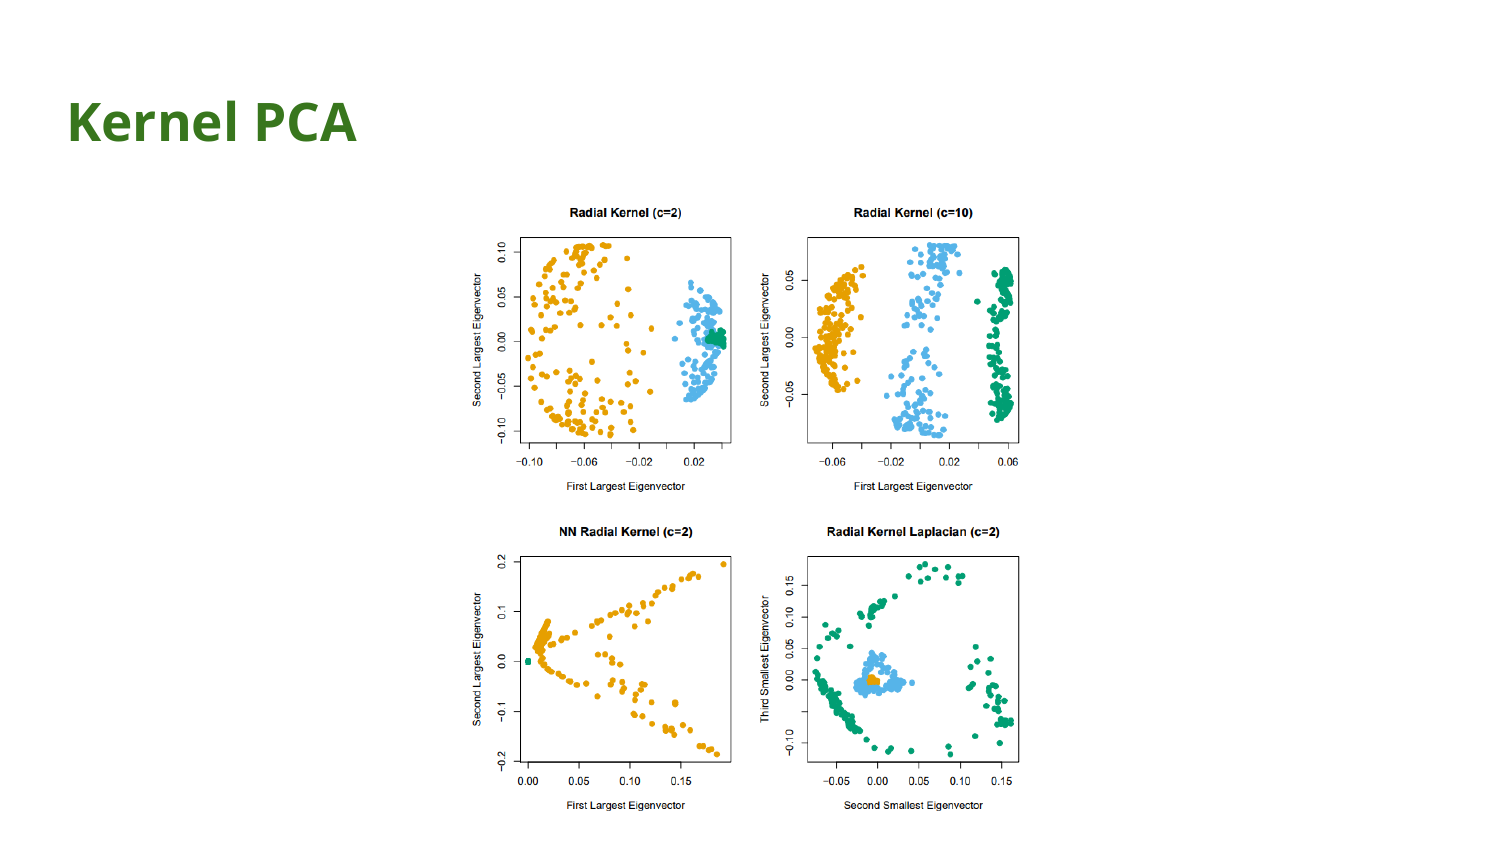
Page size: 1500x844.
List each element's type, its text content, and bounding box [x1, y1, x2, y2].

picture [462, 188, 1038, 828]
title Kernel PCA [51, 72, 1449, 167]
